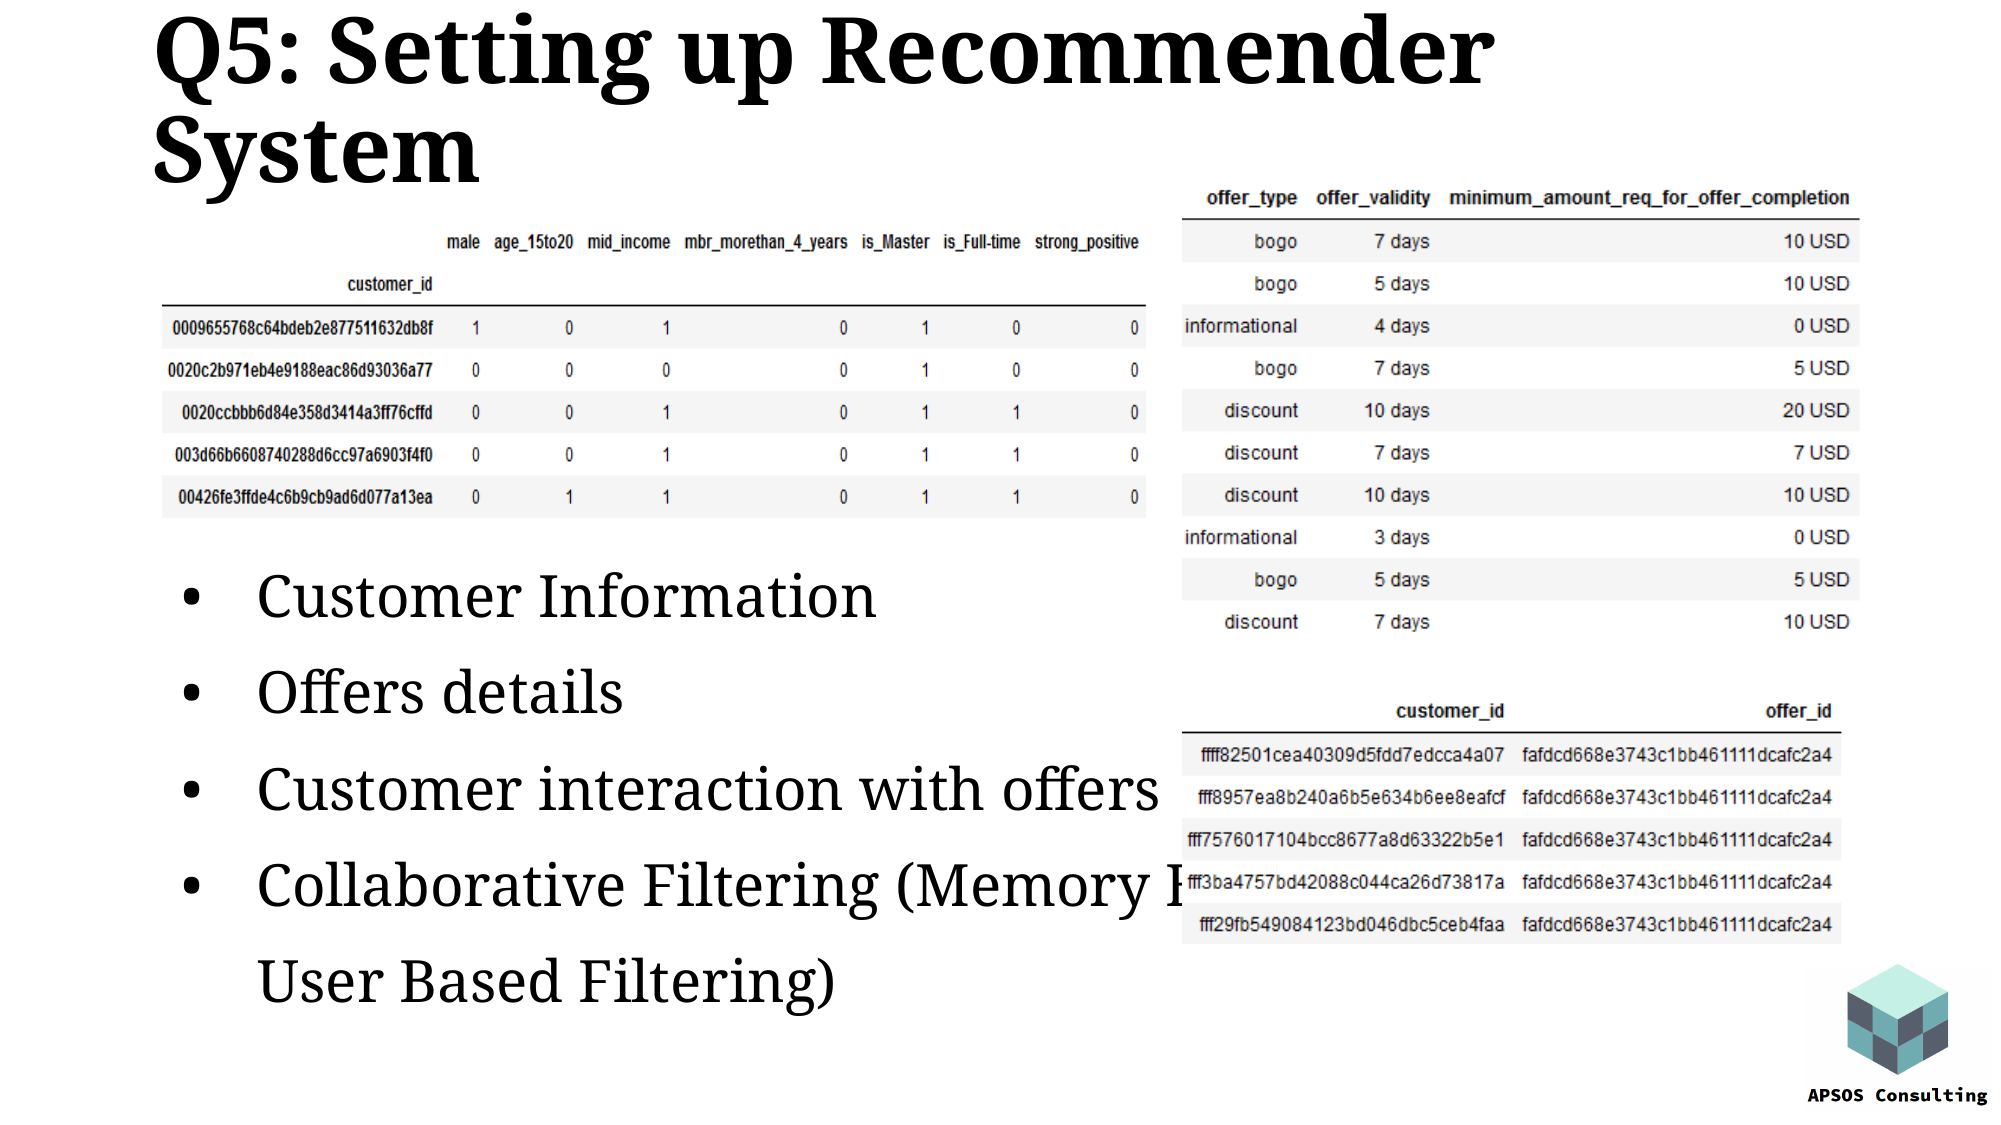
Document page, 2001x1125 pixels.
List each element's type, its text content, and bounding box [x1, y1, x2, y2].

title Q5: Setting up Recommender System [137, 23, 1863, 139]
picture [161, 221, 1159, 529]
table_header [1843, 689, 1849, 941]
picture [1802, 962, 1991, 1113]
picture [1182, 181, 1863, 643]
picture [1182, 688, 1843, 944]
text_box Customer Information Offers details Customer interaction with offers Collaborative Filtering (Memory Based, User Based Filtering) [137, 139, 1948, 1025]
